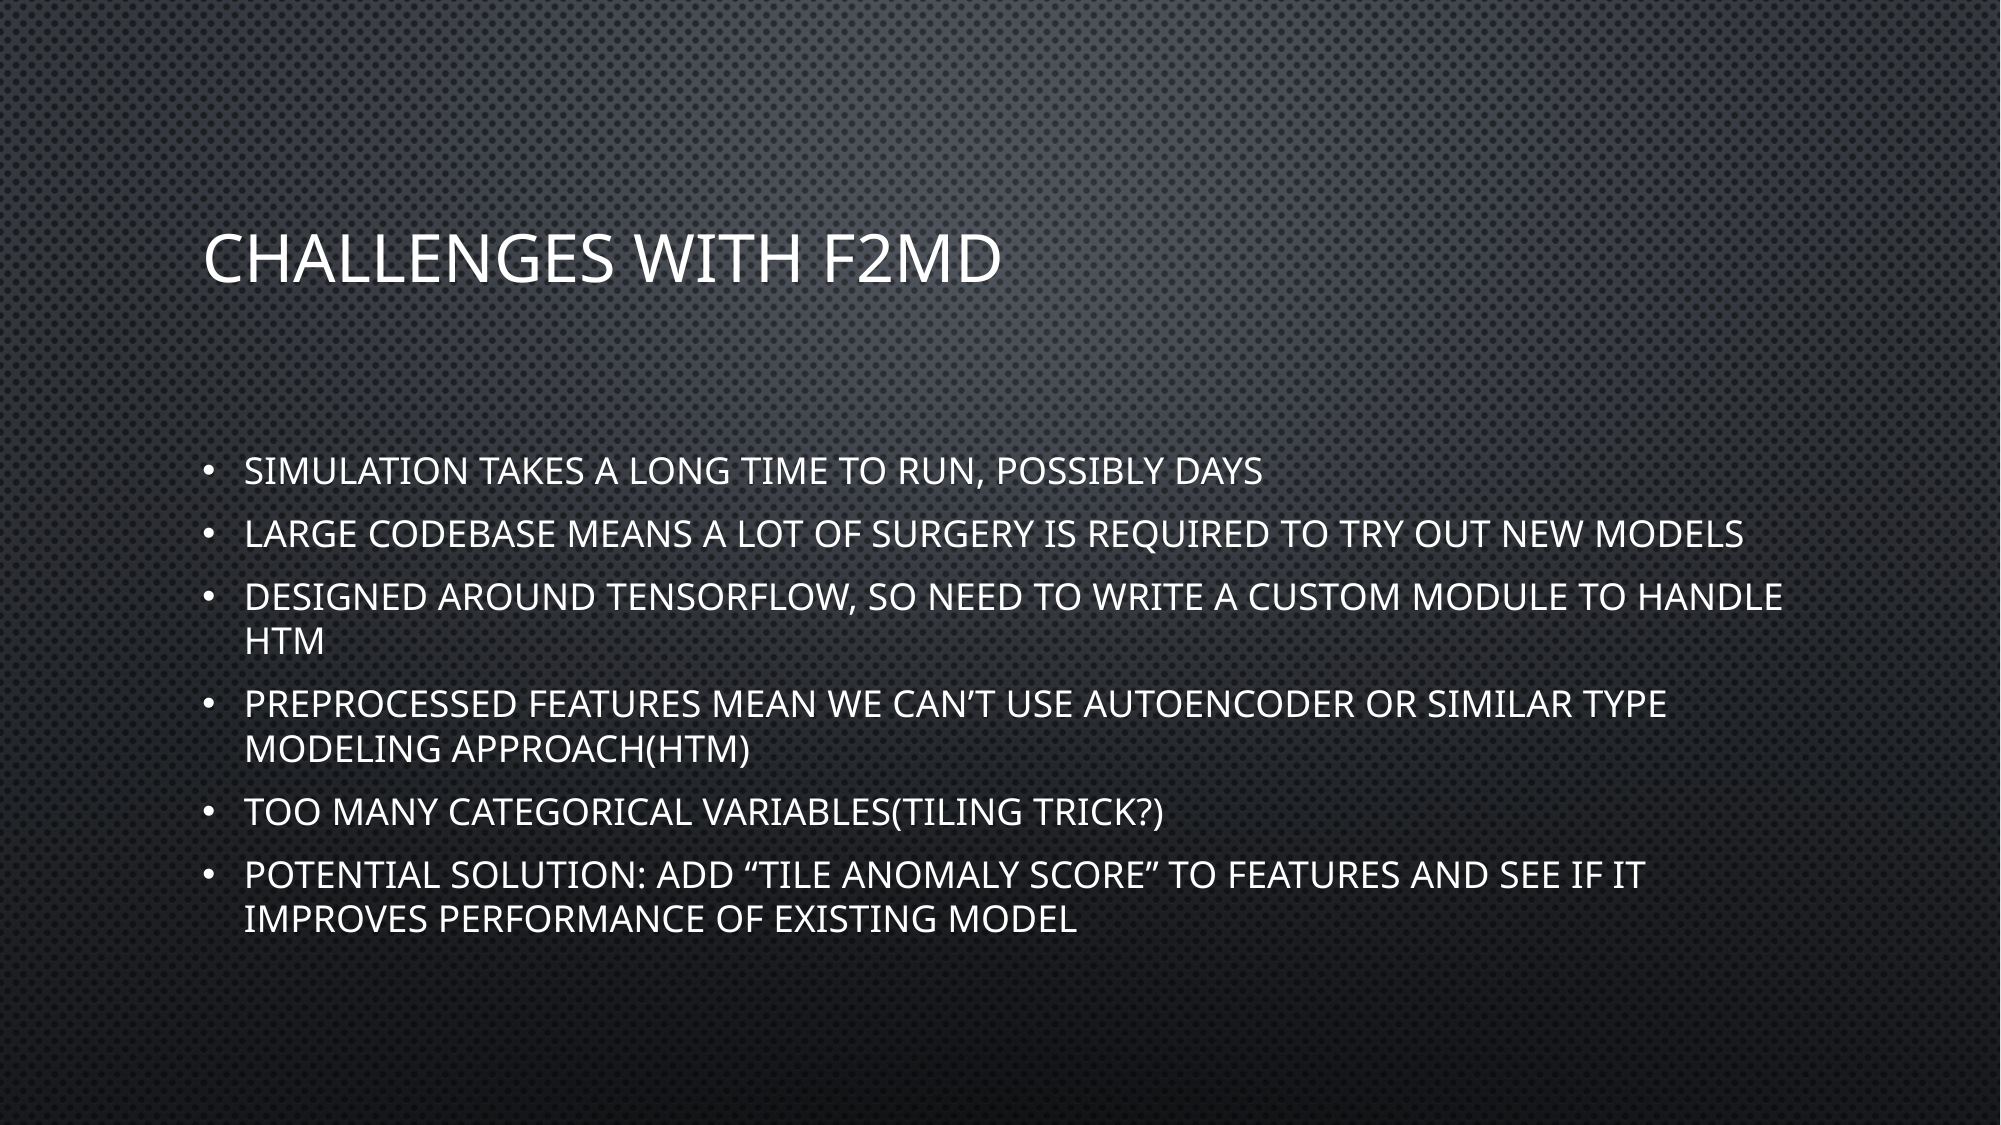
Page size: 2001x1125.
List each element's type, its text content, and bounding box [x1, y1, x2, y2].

list Simulation takes a long time to run, possibly days Large Codebase means a lot of surgery is required to try out new models Designed around tensorflow, so need to write a custom module to handle htm Preprocessed features mean we can’t use autoencoder or similar type modeling approach(HTM) Too many categorical variables(tiling trick?) Potential solution: Add “tile anomaly score” to features and see if it improves performance of existing model [187, 437, 1813, 950]
title Challenges with F2MD [187, 99, 1813, 413]
